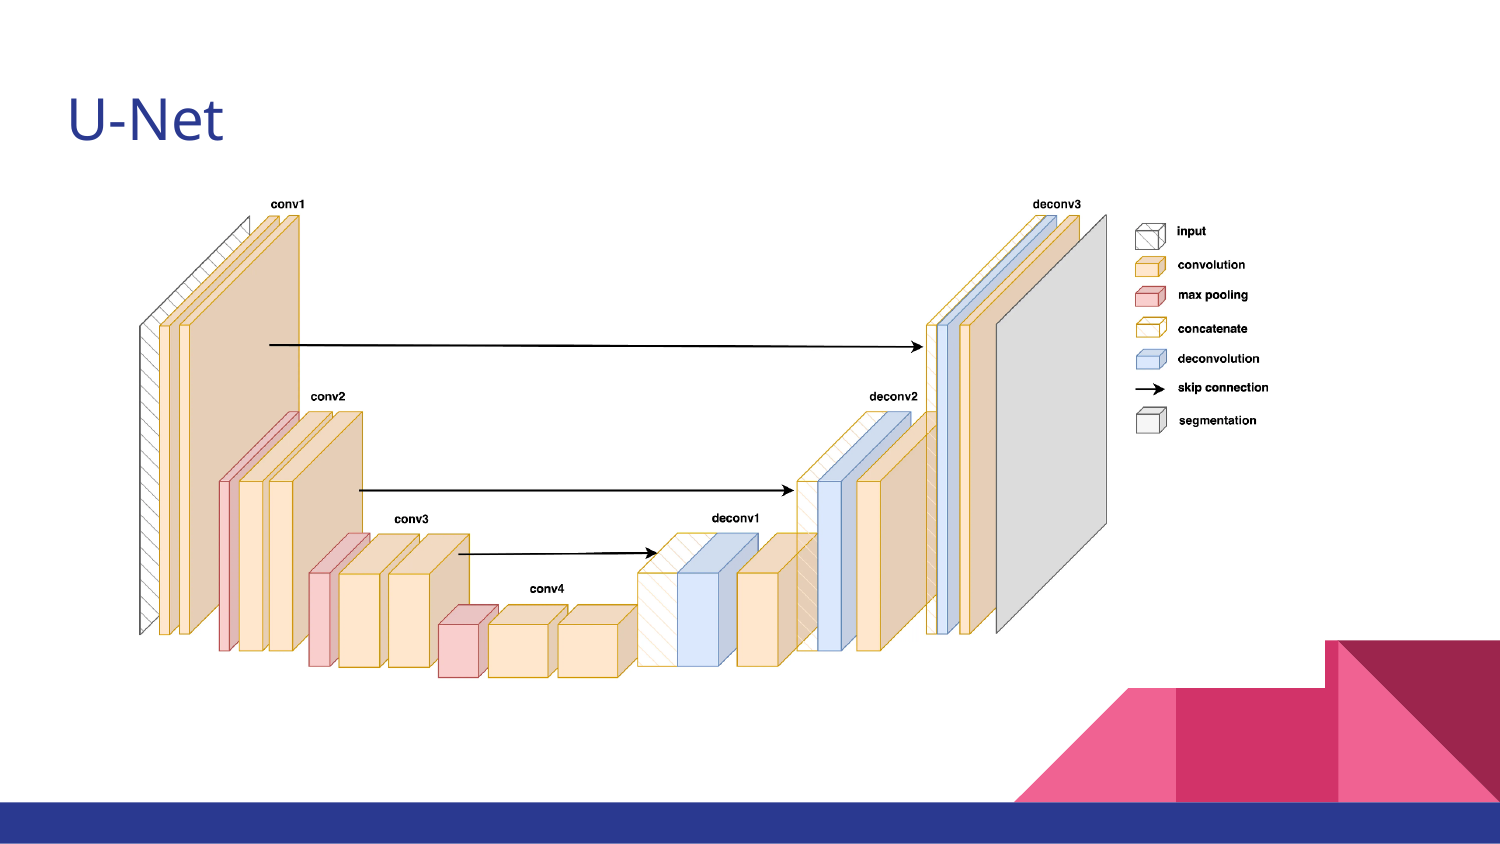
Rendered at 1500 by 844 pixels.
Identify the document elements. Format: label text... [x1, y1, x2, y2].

title U-Net [51, 67, 1449, 167]
title https://medium.com/autoencoder-for-anomaly-detection/autoencoder-for-anomaly-detection-db6178ad07b2 [162, 795, 1338, 834]
picture [129, 179, 1325, 688]
